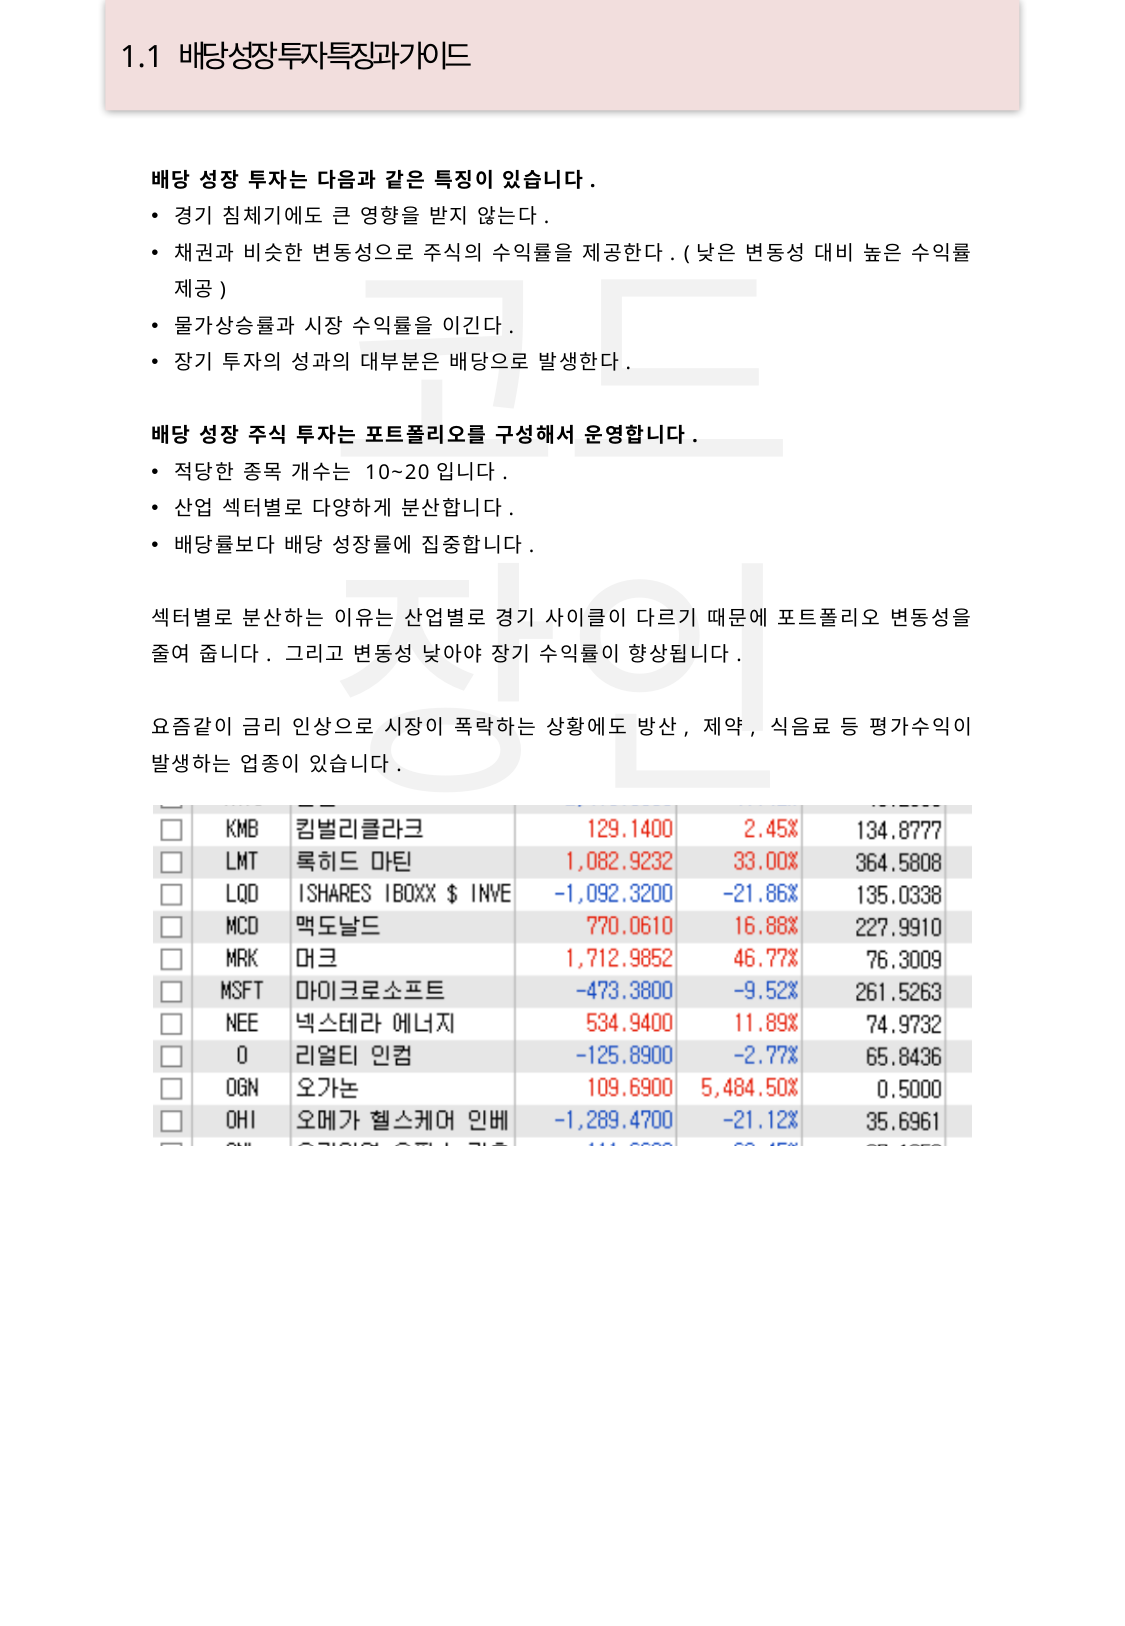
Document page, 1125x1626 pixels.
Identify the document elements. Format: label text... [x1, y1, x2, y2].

text_box 배당 성장 투자는 다음과 같은 특징이 있습니다. 경기 침체기에도 큰 영향을 받지 않는다. 채권과 비슷한 변동성으로 주식의 수익률을 제공한다. (낮은 변동성 대비 높은 수익률 제공) 물가상승률과 시장 수익률을 이긴다. 장기 투자의 성과의 대부분은 배당으로 발생한다. 배당 성장 주식 투자는 포트폴리오를 구성해서 운영합니다. 적당한 종목 개수는 10~20입니다. 산업 섹터별로 다양하게 분산합니다. 배당률보다 배당 성장률에 집중합니다. 섹터별로 분산하는 이유는 산업별로 경기 사이클이 다르기 때문에 포트폴리오 변동성을 줄여 줍니다. 그리고 변동성 낮아야 장기 수익률이 향상됩니다. 요즘같이 금리 인상으로 시장이 폭락하는 상황에도 방산, 제약, 식음료 등 평가수익이 발생하는 업종이 있습니다. [136, 147, 989, 1588]
text_box 1.1 배당 성장 투자 특징과 가이드 [105, 0, 1020, 111]
picture [153, 805, 972, 1146]
